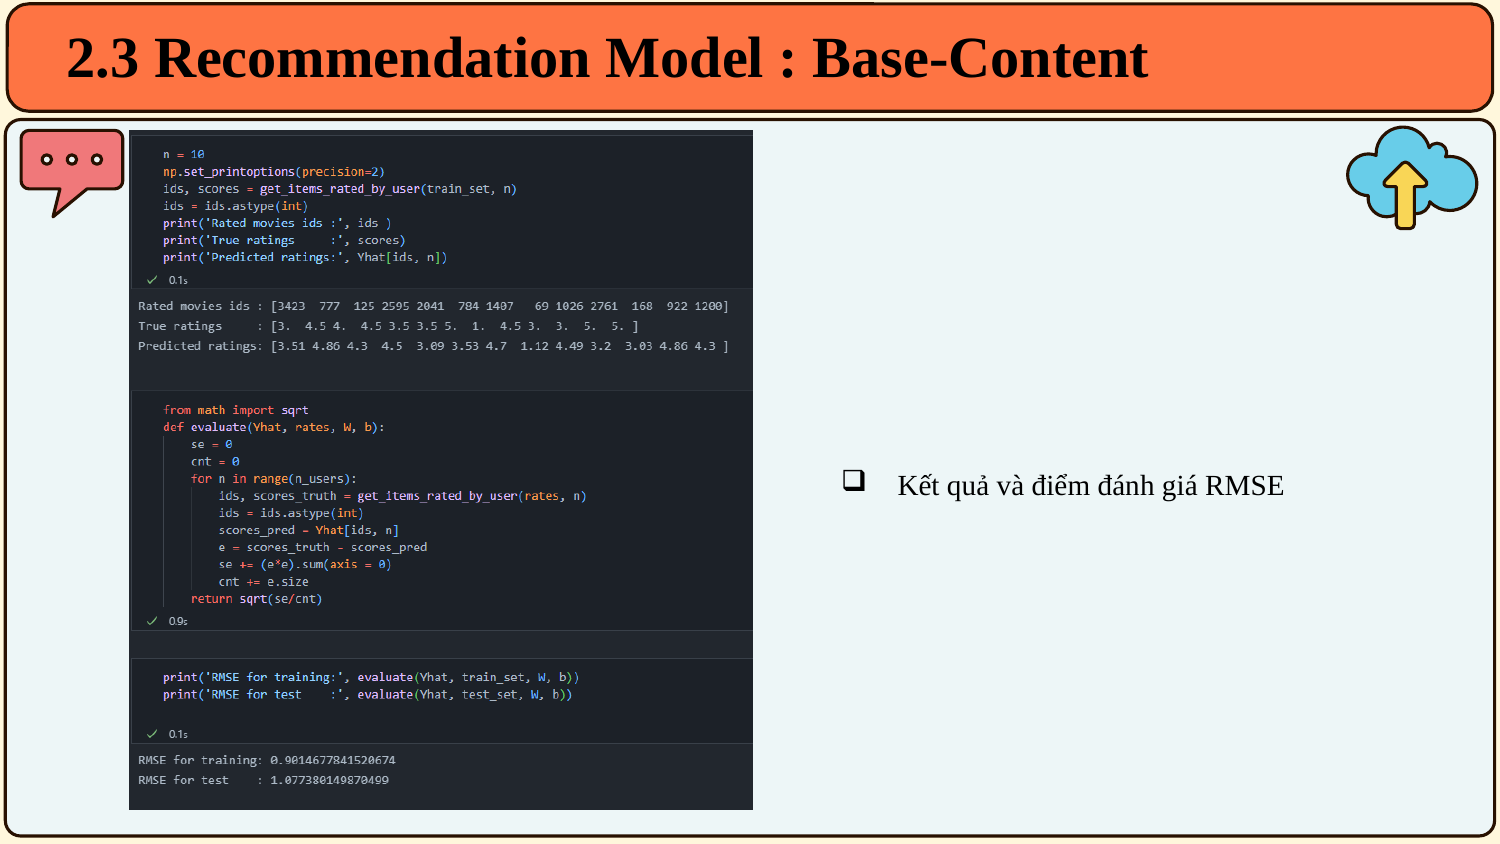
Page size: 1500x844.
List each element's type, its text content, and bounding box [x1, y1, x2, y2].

picture [129, 130, 754, 810]
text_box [1347, 126, 1483, 229]
title 2.3 Recommendation Model : Base-Content [51, 3, 1382, 101]
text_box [20, 130, 123, 218]
text_box [7, 3, 1493, 112]
text_box Kết quả và điểm đánh giá RMSE [826, 459, 1461, 509]
